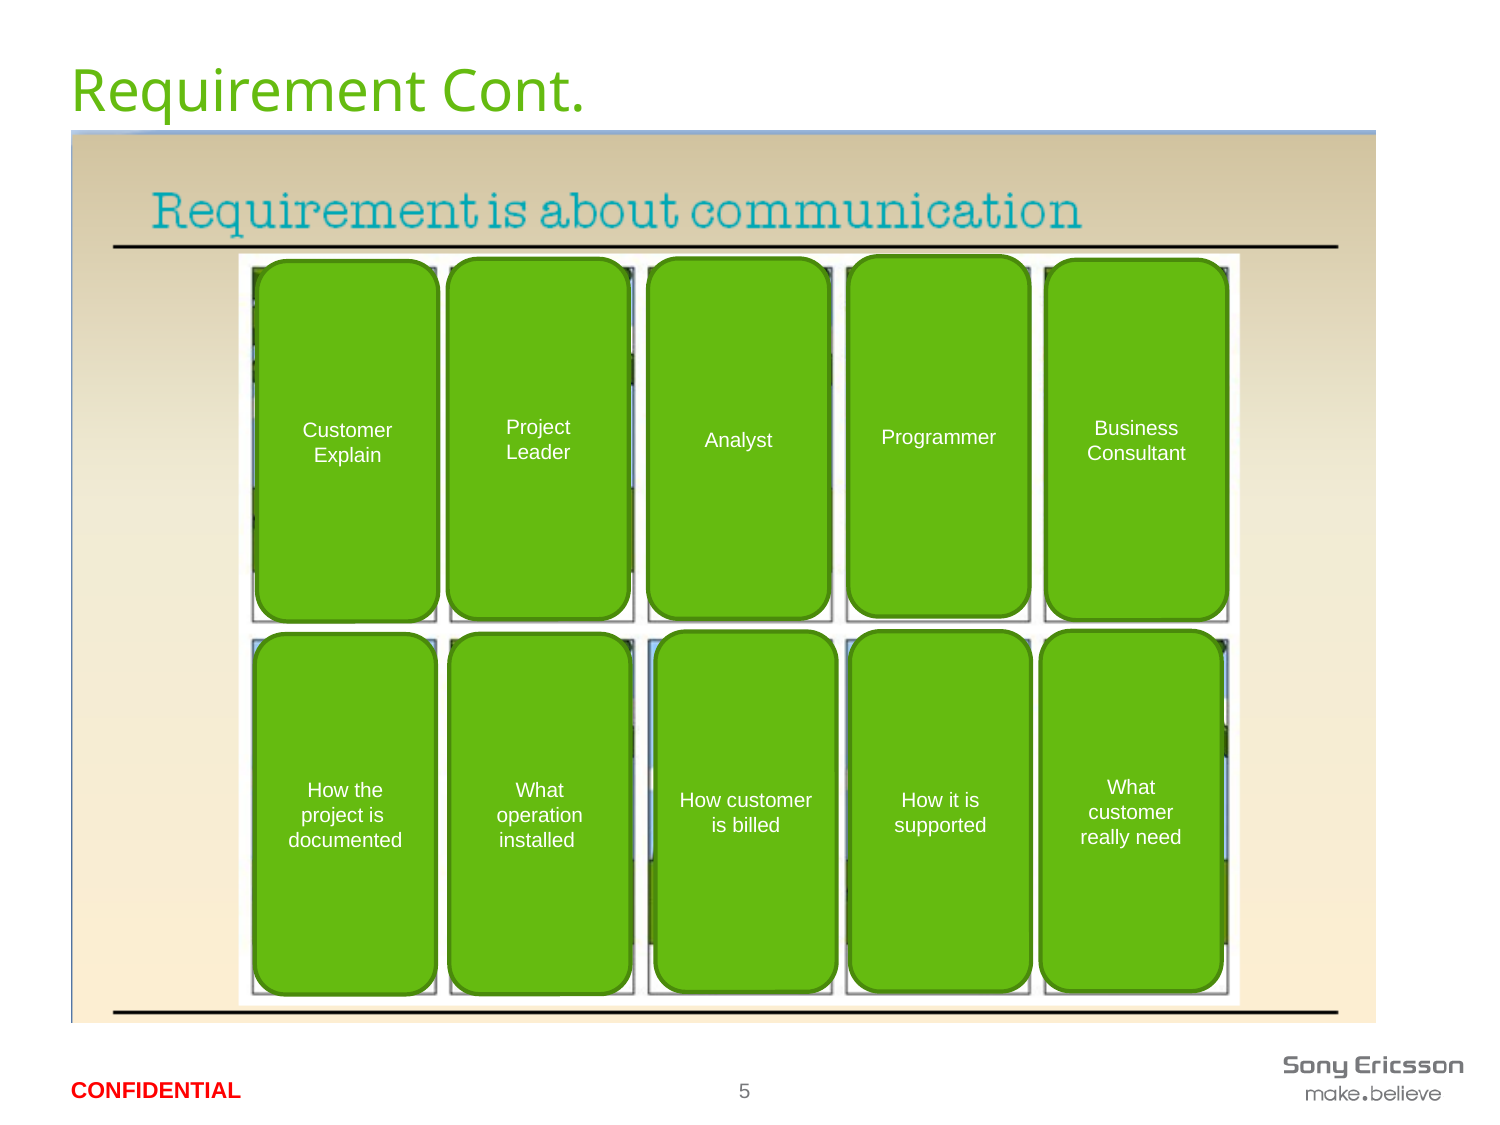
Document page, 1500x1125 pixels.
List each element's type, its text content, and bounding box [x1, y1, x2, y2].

title Requirement Cont. [70, 52, 1430, 139]
picture [70, 129, 1493, 1125]
